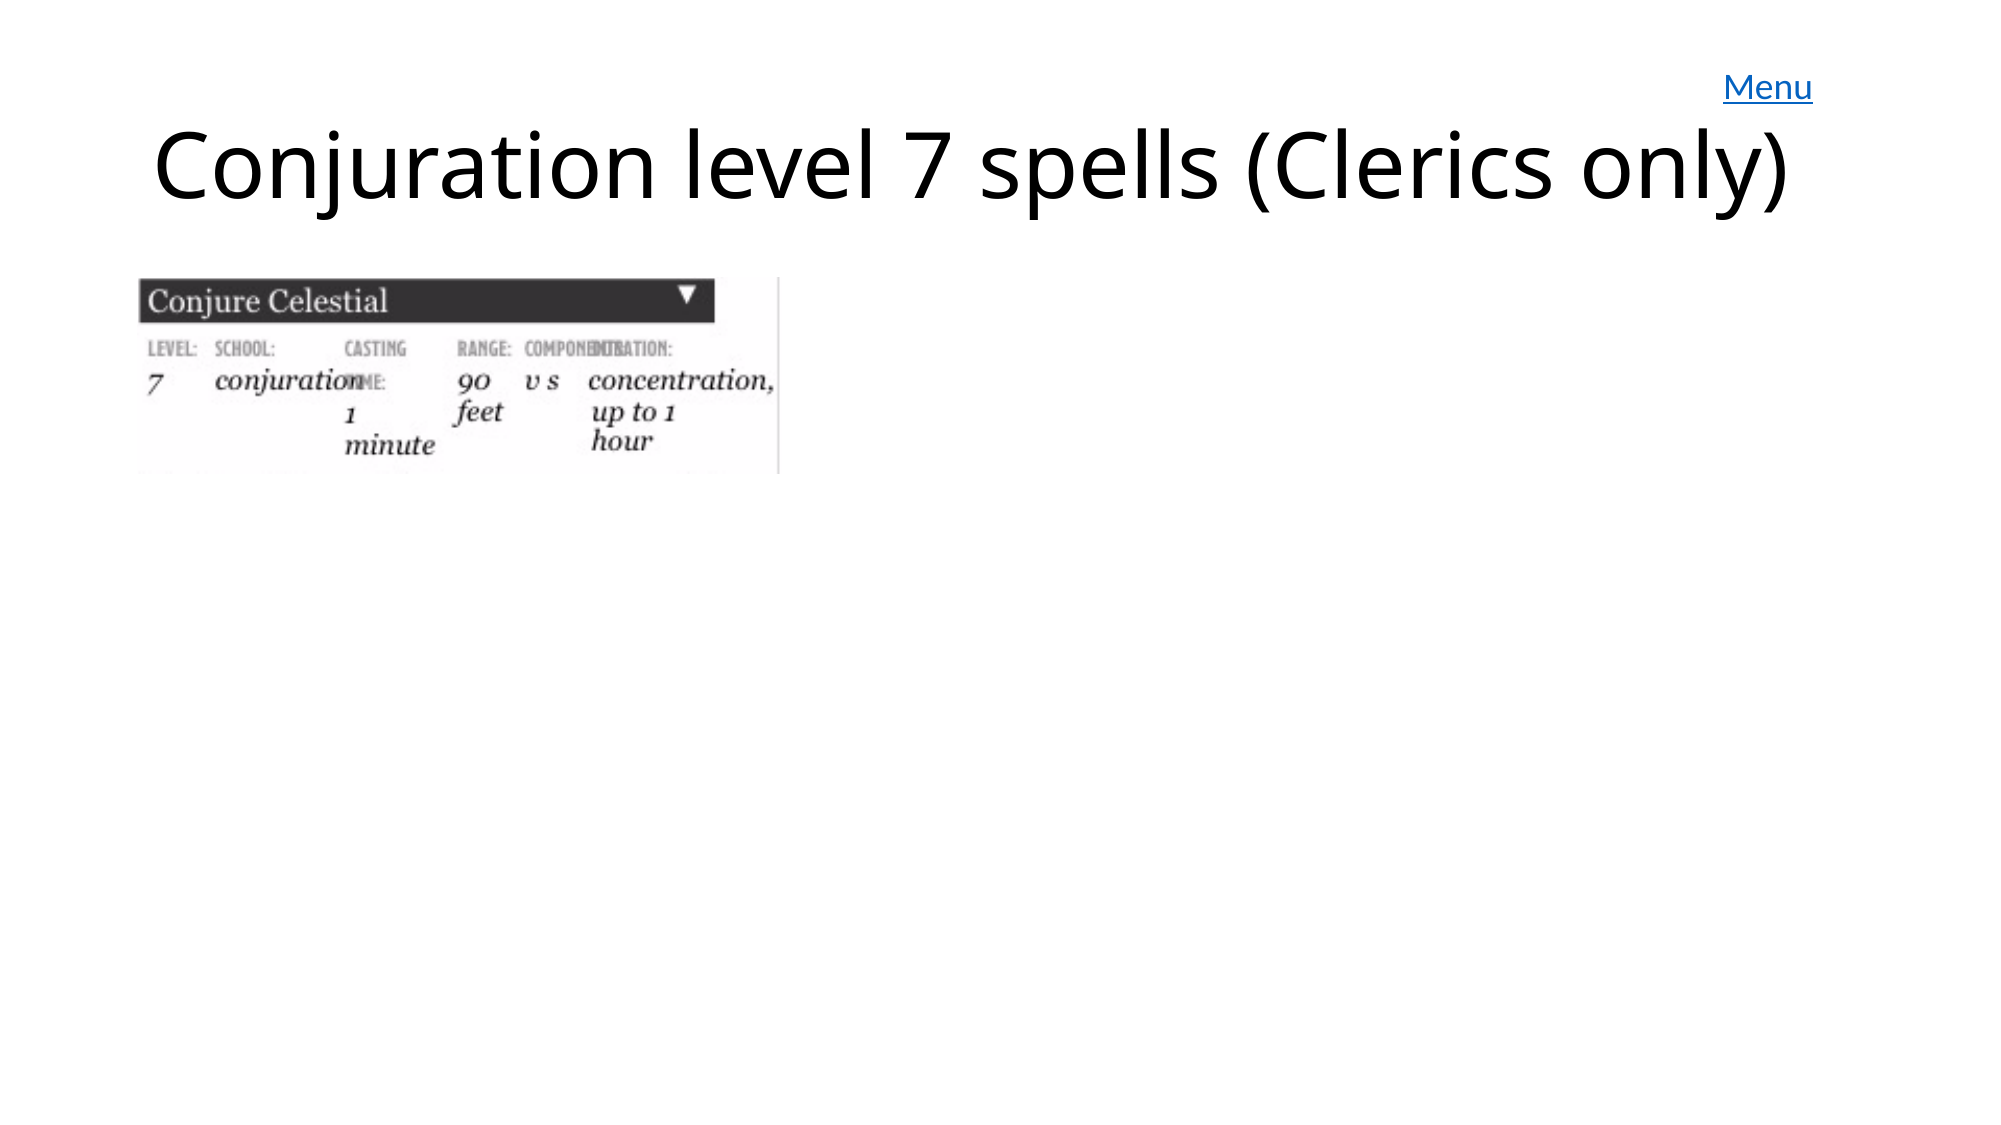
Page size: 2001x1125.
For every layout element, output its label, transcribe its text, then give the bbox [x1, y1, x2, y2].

text_box Menu [1347, 9, 1828, 115]
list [137, 277, 782, 474]
title Conjuration level 7 spells (Clerics only) [137, 59, 1863, 278]
